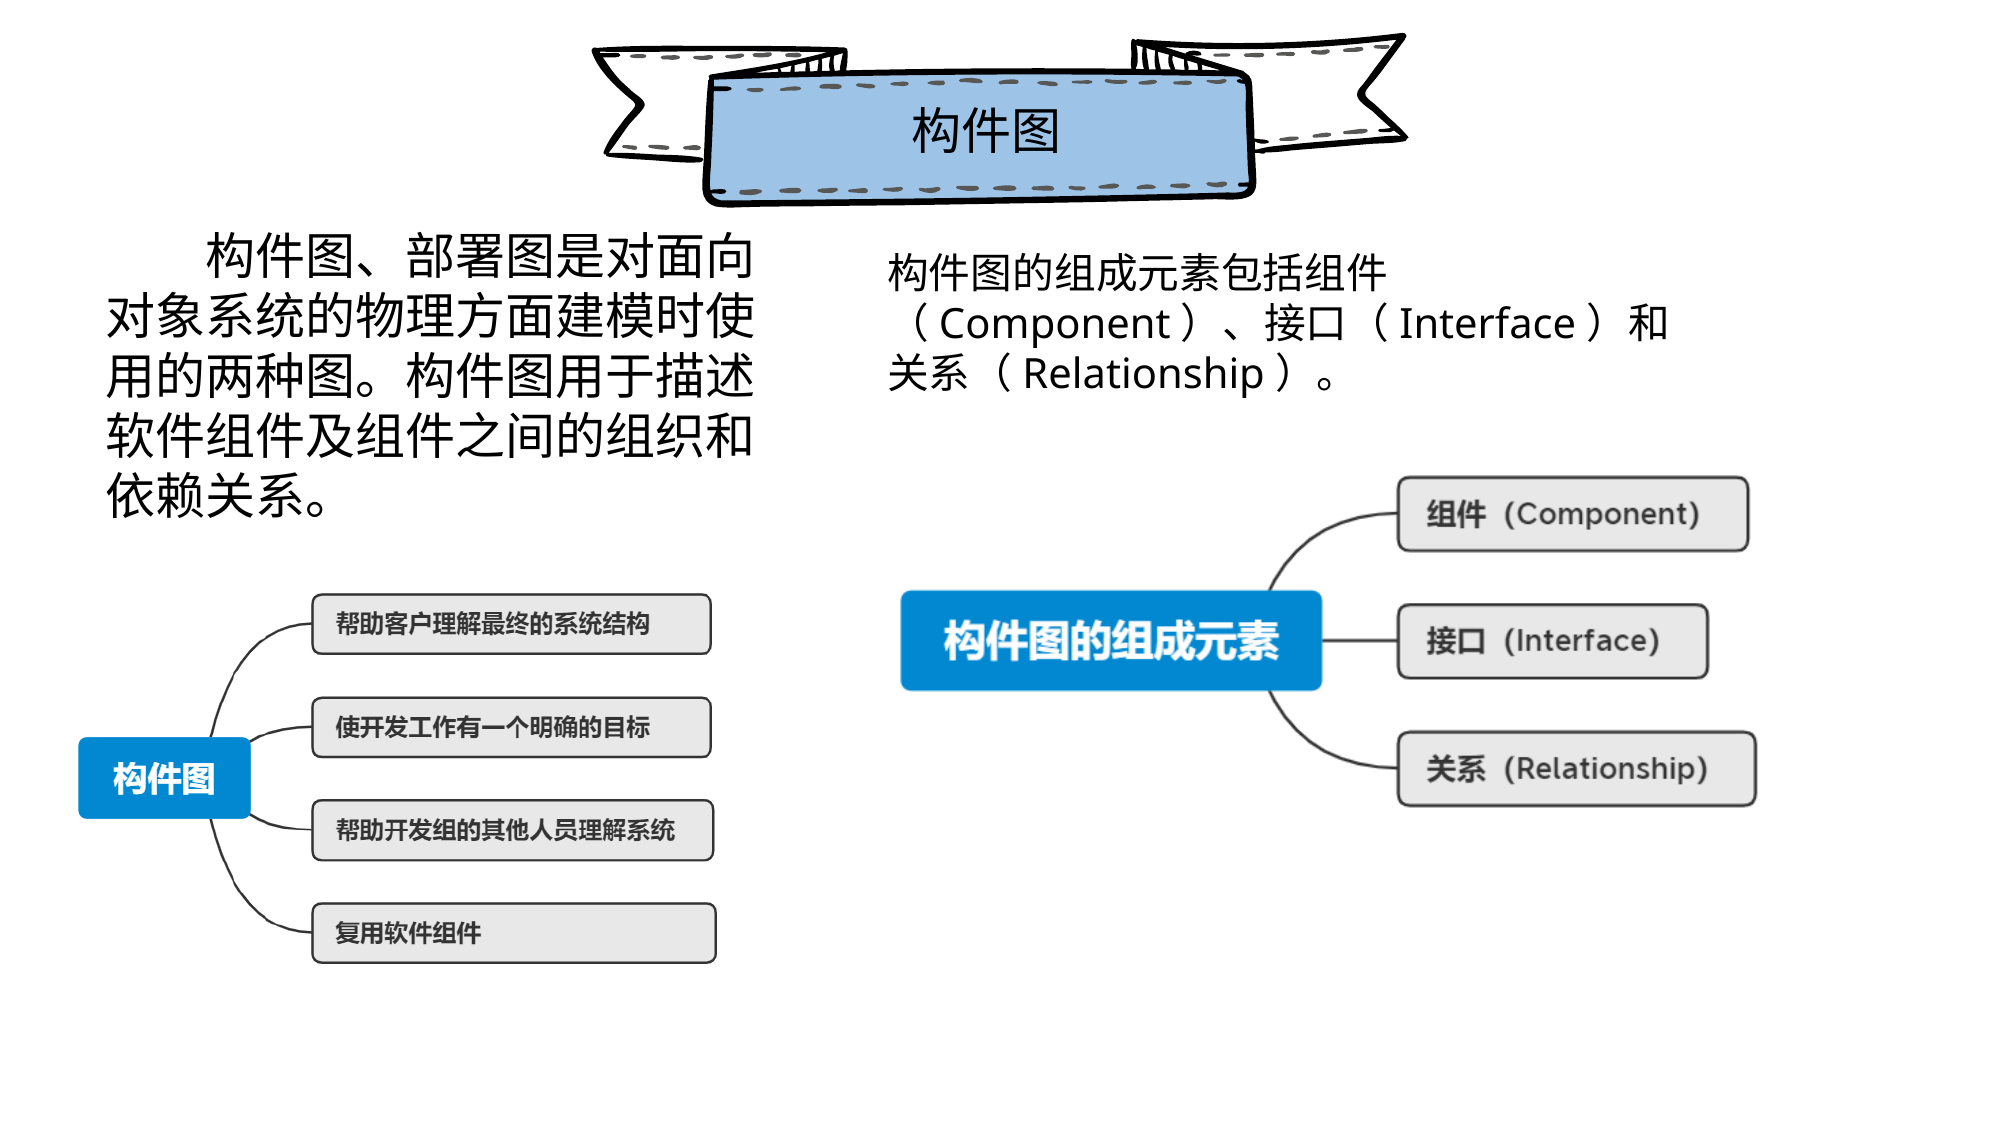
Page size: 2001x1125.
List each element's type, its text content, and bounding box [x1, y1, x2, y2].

text_box 构件图、部署图是对面向对象系统的物理方面建模时使用的两种图。构件图用于描述软件组件及组件之间的组织和依赖关系。 [90, 217, 820, 532]
picture [876, 459, 1782, 824]
text_box 构件图的组成元素包括组件（Component）、接口（Interface）和关系（Relationship）。 [872, 239, 1706, 405]
picture [76, 576, 739, 988]
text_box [590, 32, 1410, 209]
